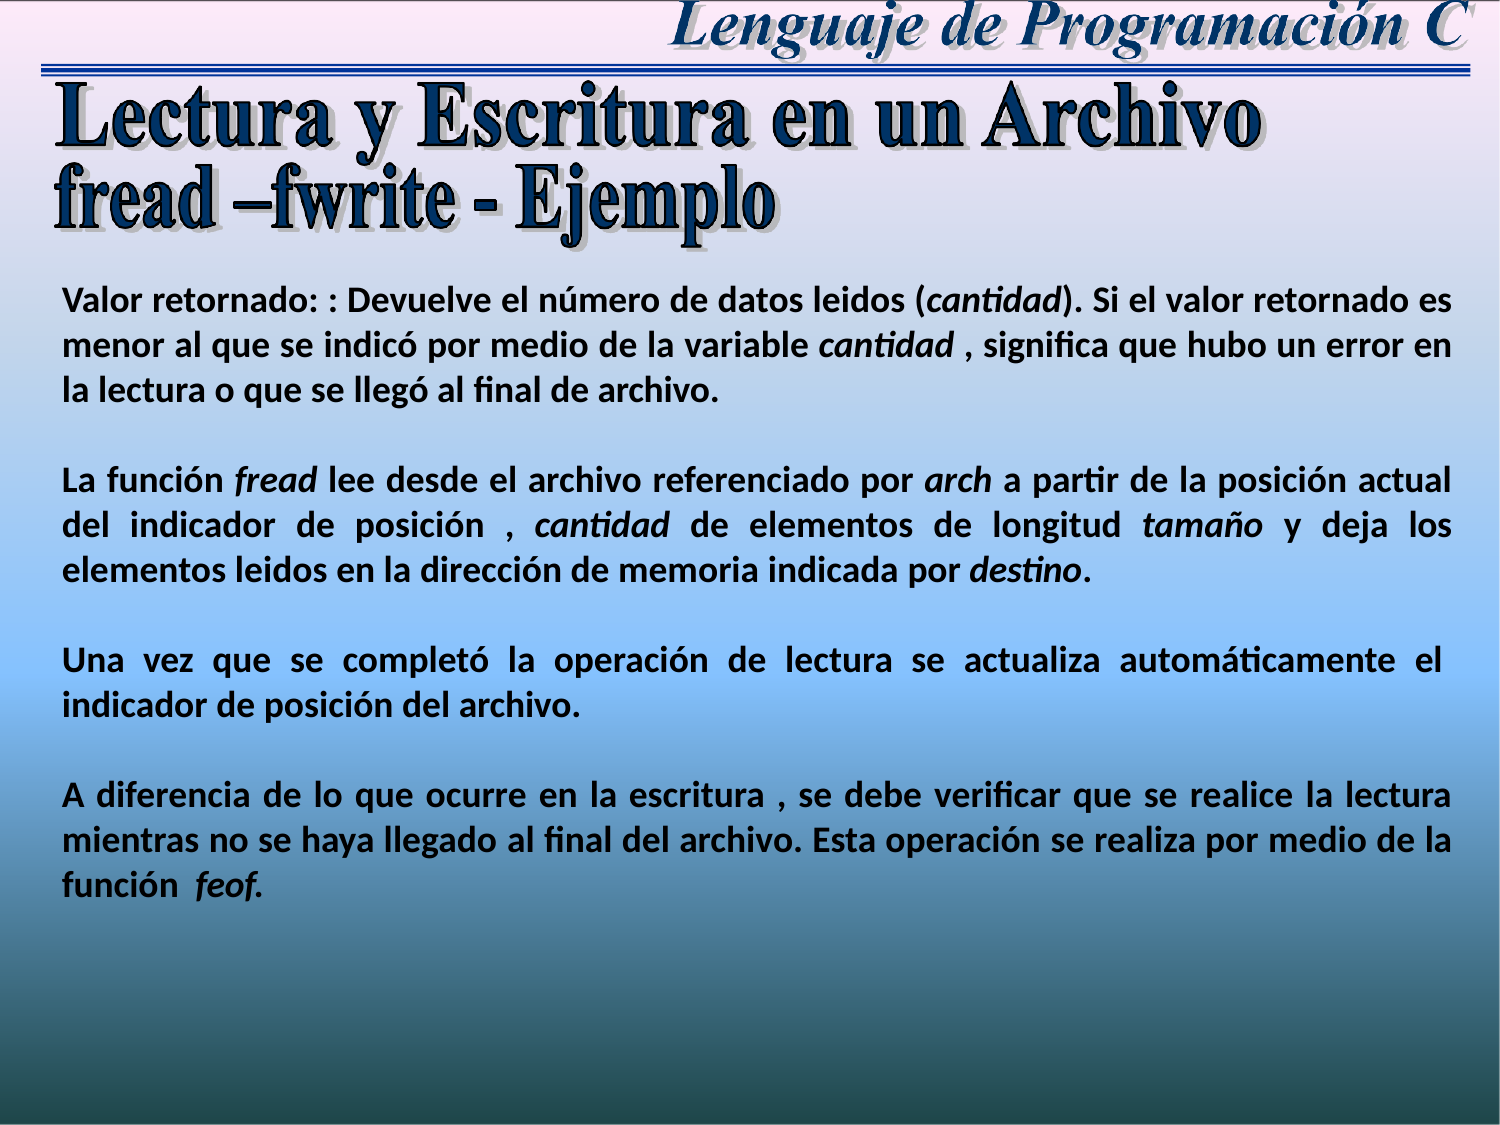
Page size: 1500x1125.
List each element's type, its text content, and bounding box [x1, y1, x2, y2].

picture [0, 0, 1500, 1125]
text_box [53, 80, 1268, 252]
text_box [40, 0, 1476, 77]
text_box Valor retornado: : Devuelve el número de datos leidos (cantidad). Si el valor retornado es menor al que se indicó por medio de la variable cantidad , significa que hubo un error en la lectura o que se llegó al final de archivo. La función fread lee desde el archivo referenciado por arch a partir de la posición actual del indicador de posición , cantidad de elementos de longitud tamaño y deja los elementos leidos en la dirección de memoria indicada por destino. Una vez que se completó la operación de lectura se actualiza automáticamente el indicador de posición del archivo. A diferencia de lo que ocurre en la escritura , se debe verificar que se realice la lectura mientras no se haya llegado al final del archivo. Esta operación se realiza por medio de la función feof. [59, 272, 1453, 905]
